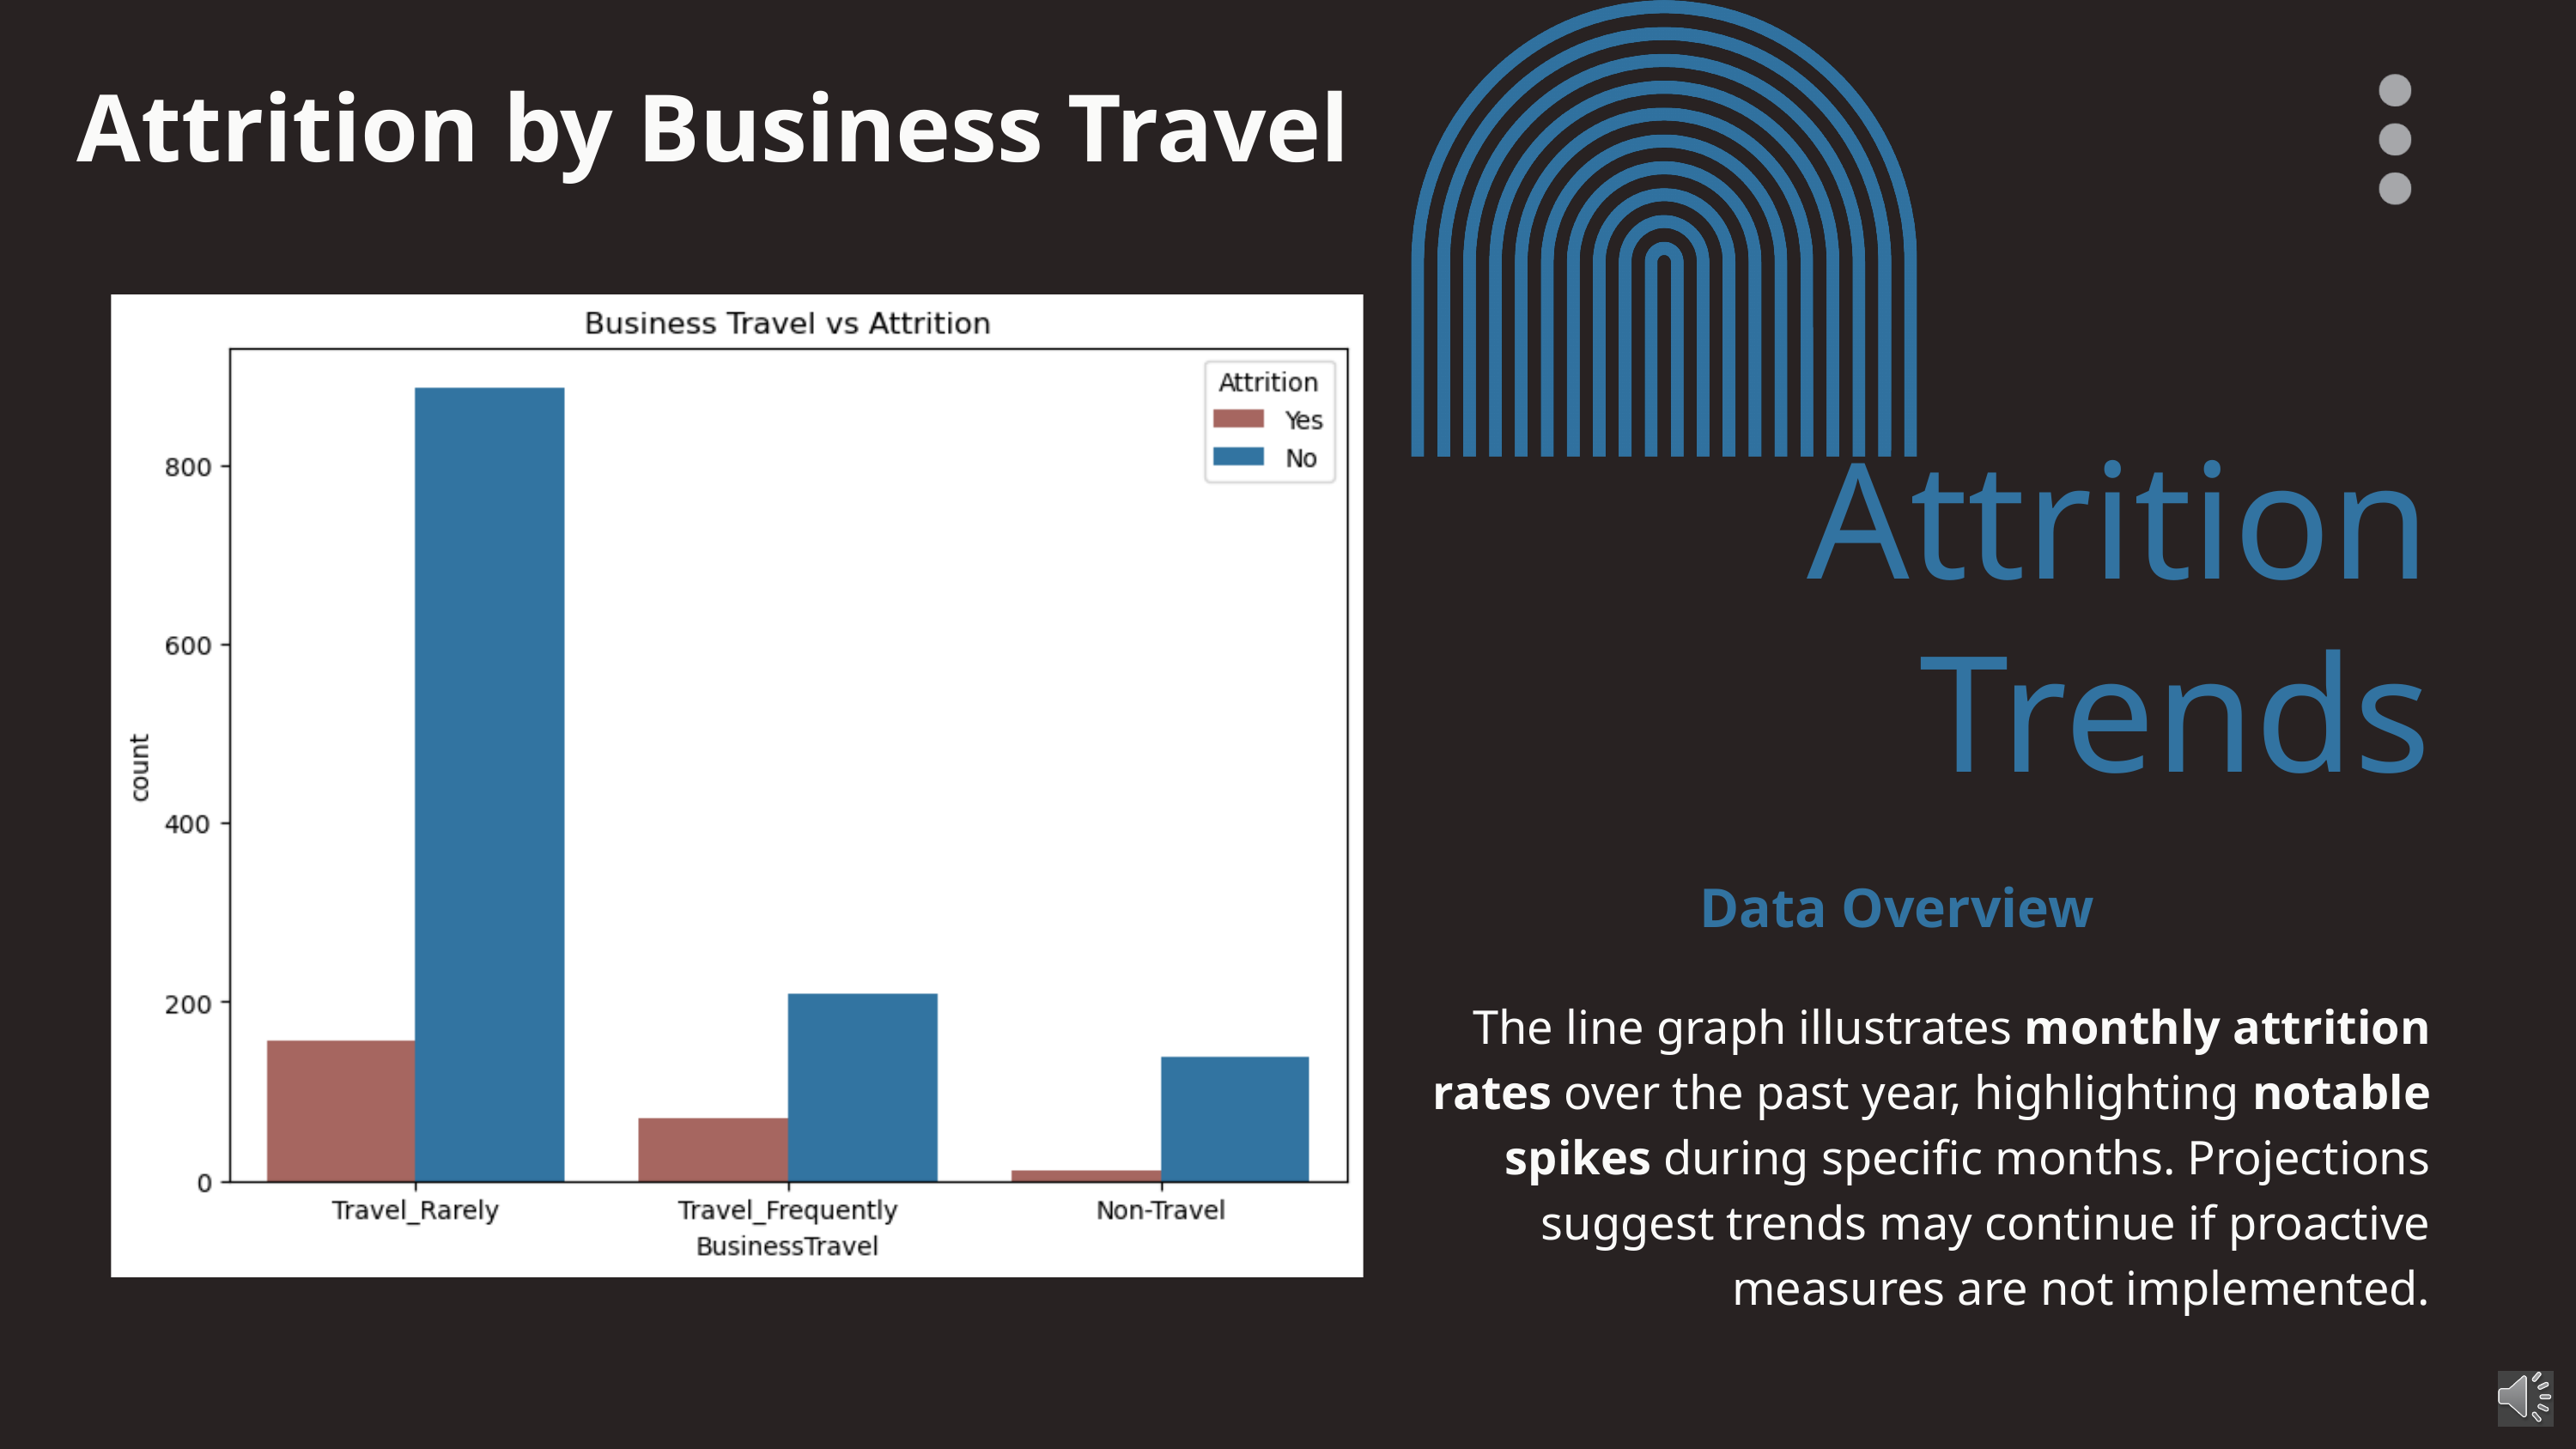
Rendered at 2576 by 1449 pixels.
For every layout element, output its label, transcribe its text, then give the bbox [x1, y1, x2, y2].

text_box [2296, 41, 2494, 238]
text_box [1411, 0, 1917, 417]
text_box Data Overview [1206, 873, 2095, 938]
text_box [111, 294, 1364, 1277]
text_box Attrition Trends [1395, 417, 2432, 804]
text_box Attrition by Business Travel [64, 50, 1364, 180]
text_box The line graph illustrates monthly attrition rates over the past year, highlighting notable spikes during specific months. Projections suggest trends may continue if proactive measures are not implemented. [1395, 988, 2432, 1314]
picture [2497, 1369, 2555, 1428]
